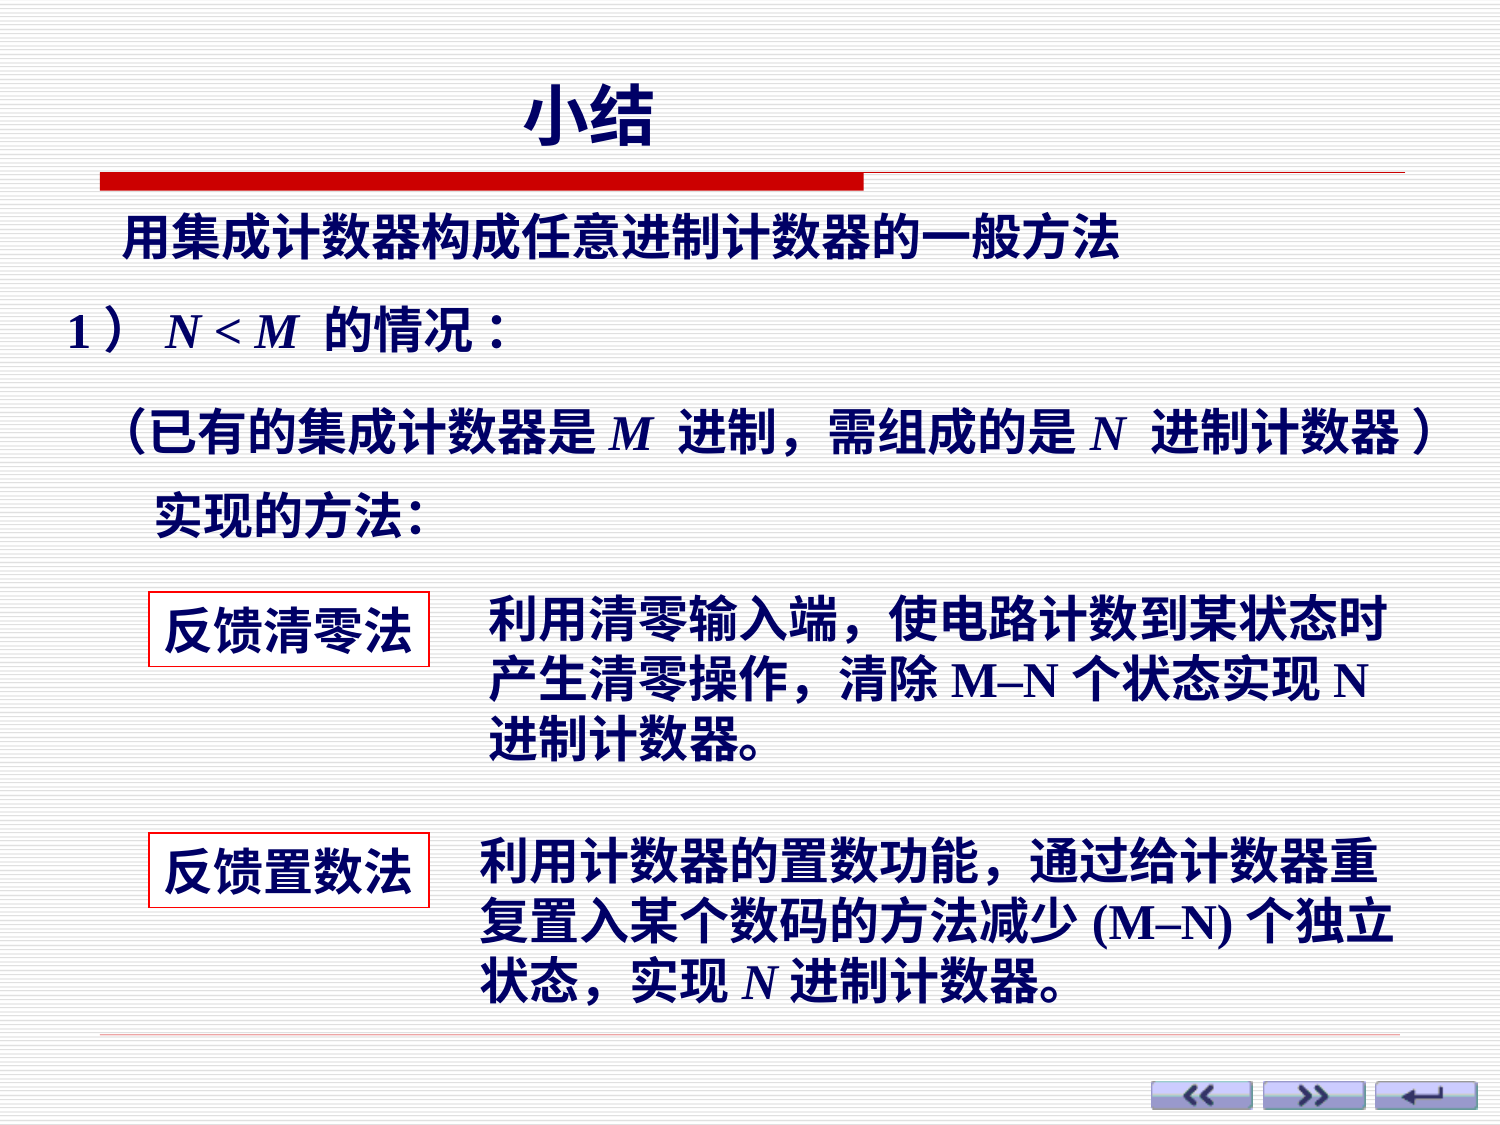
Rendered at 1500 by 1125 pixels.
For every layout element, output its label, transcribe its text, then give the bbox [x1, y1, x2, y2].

text_box 小结 [425, 66, 754, 161]
text_box 反馈清零法 [149, 591, 429, 667]
text_box （已有的集成计数器是M 进制，需组成的是N 进制计数器 ） [82, 392, 1500, 468]
text_box 用集成计数器构成任意进制计数器的一般方法 [106, 184, 1441, 287]
text_box 实现的方法： [139, 477, 481, 553]
picture [0, 0, 1500, 1125]
text_box 利用计数器的置数功能，通过给计数器重复置入某个数码的方法减少(M–N)个独立状态，实现N进制计数器。 [465, 822, 1434, 1018]
text_box 利用清零输入端，使电路计数到某状态时产生清零操作，清除M–N个状态实现N进制计数器。 [474, 580, 1440, 776]
text_box 反馈置数法 [149, 832, 429, 908]
text_box 1）N < M 的情况 ： [51, 291, 550, 366]
